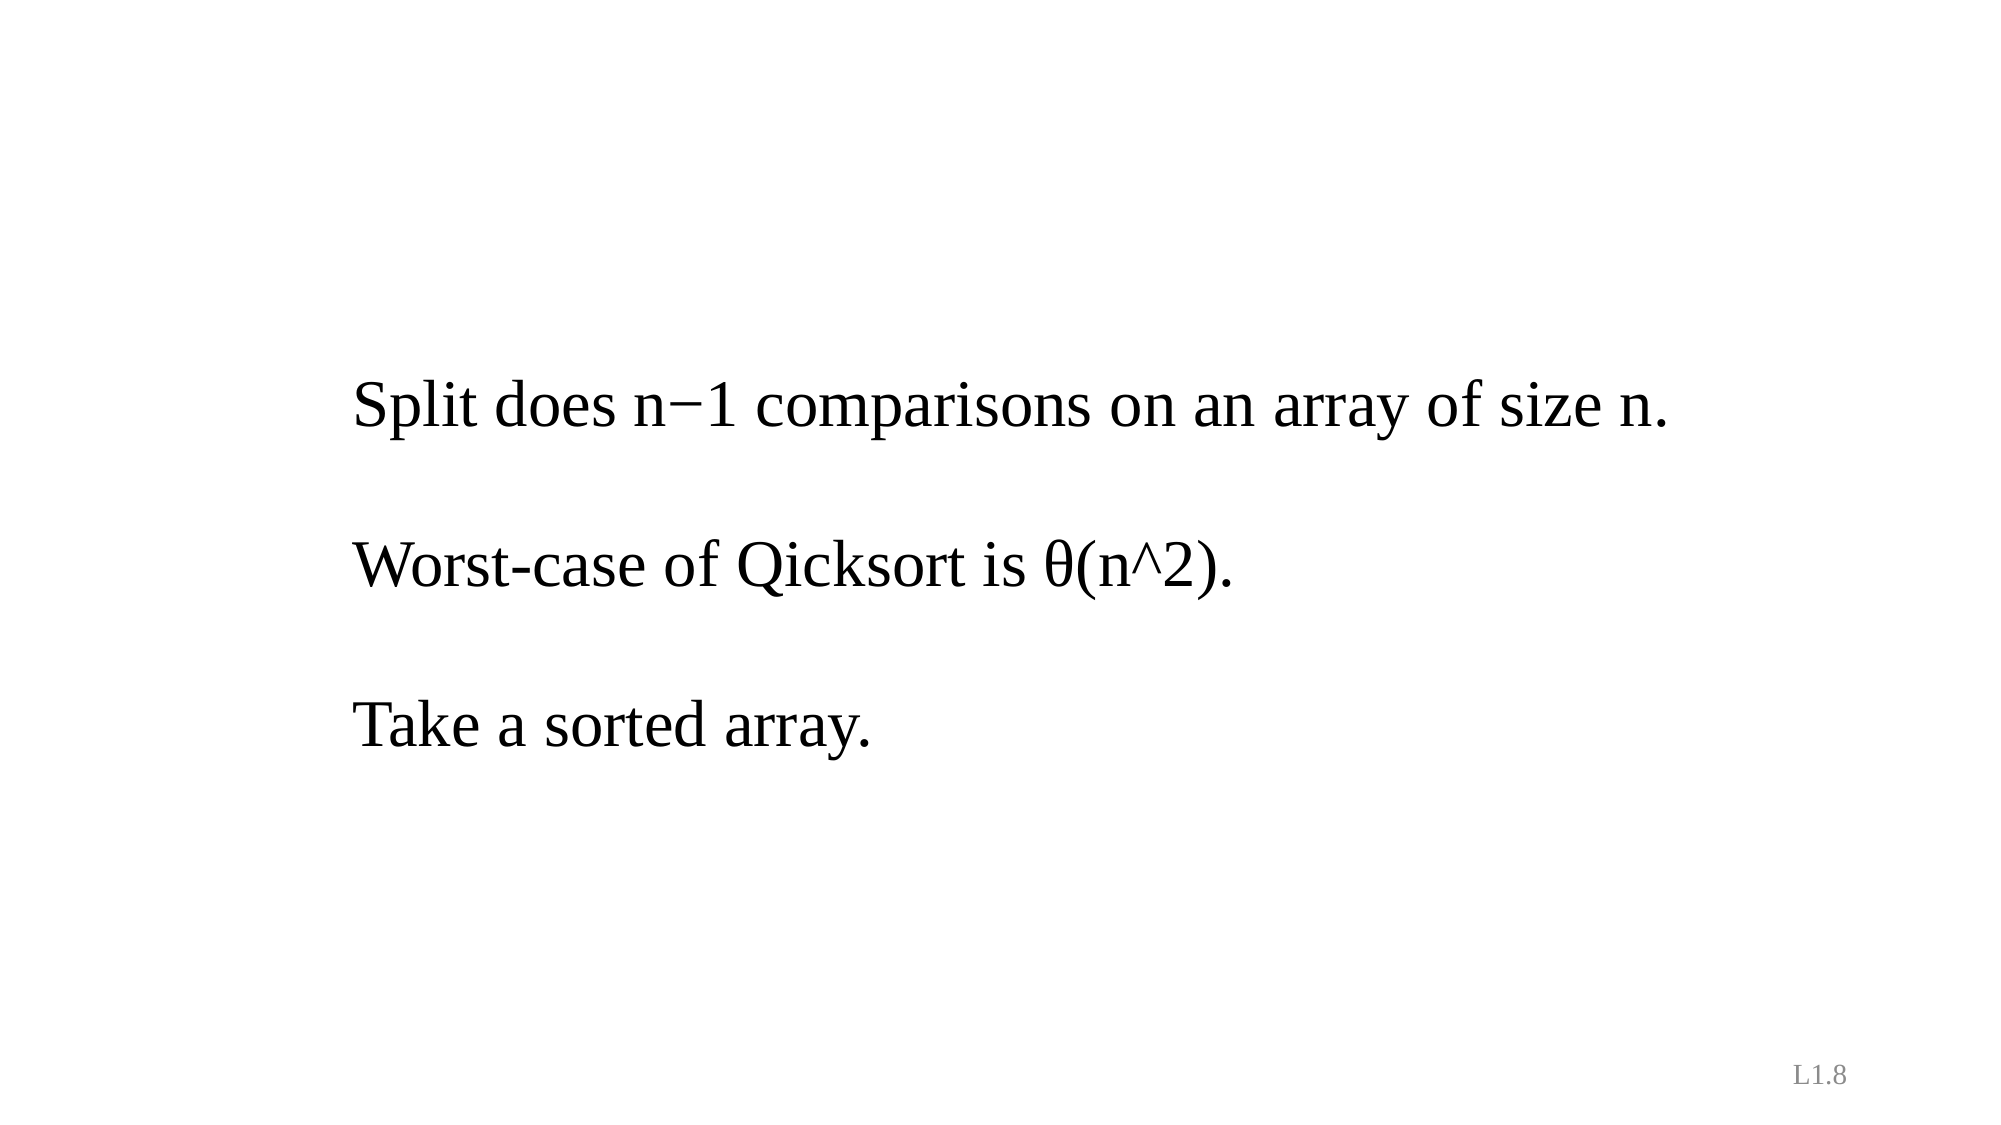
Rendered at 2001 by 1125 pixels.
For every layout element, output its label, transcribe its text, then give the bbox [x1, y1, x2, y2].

slide_number L1.8 [1412, 1042, 1863, 1103]
text_box Split does n−1 comparisons on an array of size n. Worst-case of Qicksort is θ(n^2). Take a sorted array. [337, 352, 1713, 768]
